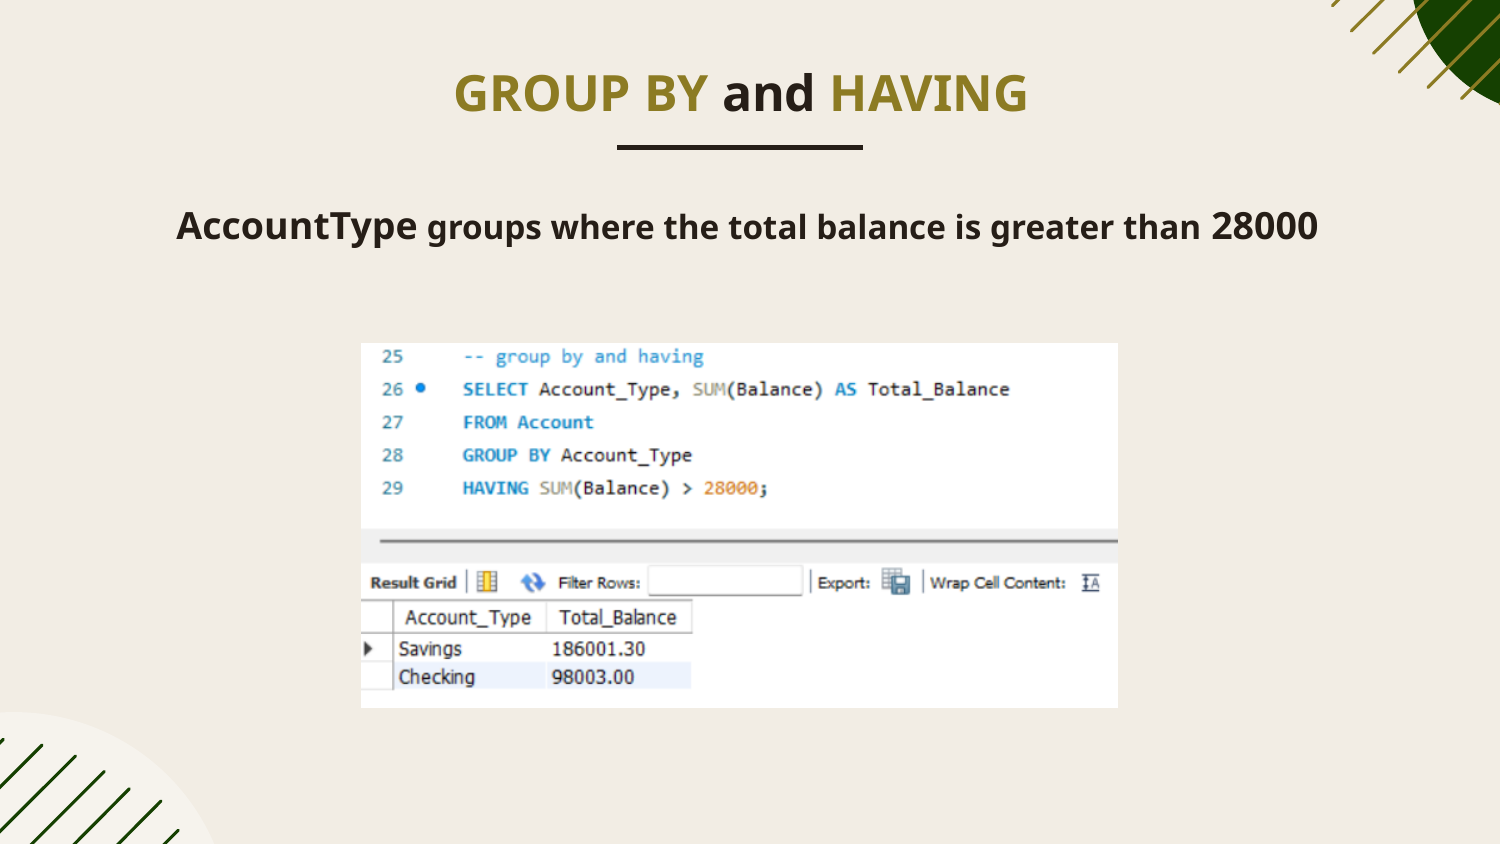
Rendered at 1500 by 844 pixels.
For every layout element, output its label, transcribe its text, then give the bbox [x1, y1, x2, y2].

text_box AccountType groups where the total balance is greater than 28000 [161, 194, 1339, 255]
picture [361, 343, 1118, 708]
title GROUP BY and HAVING [116, 30, 1383, 202]
